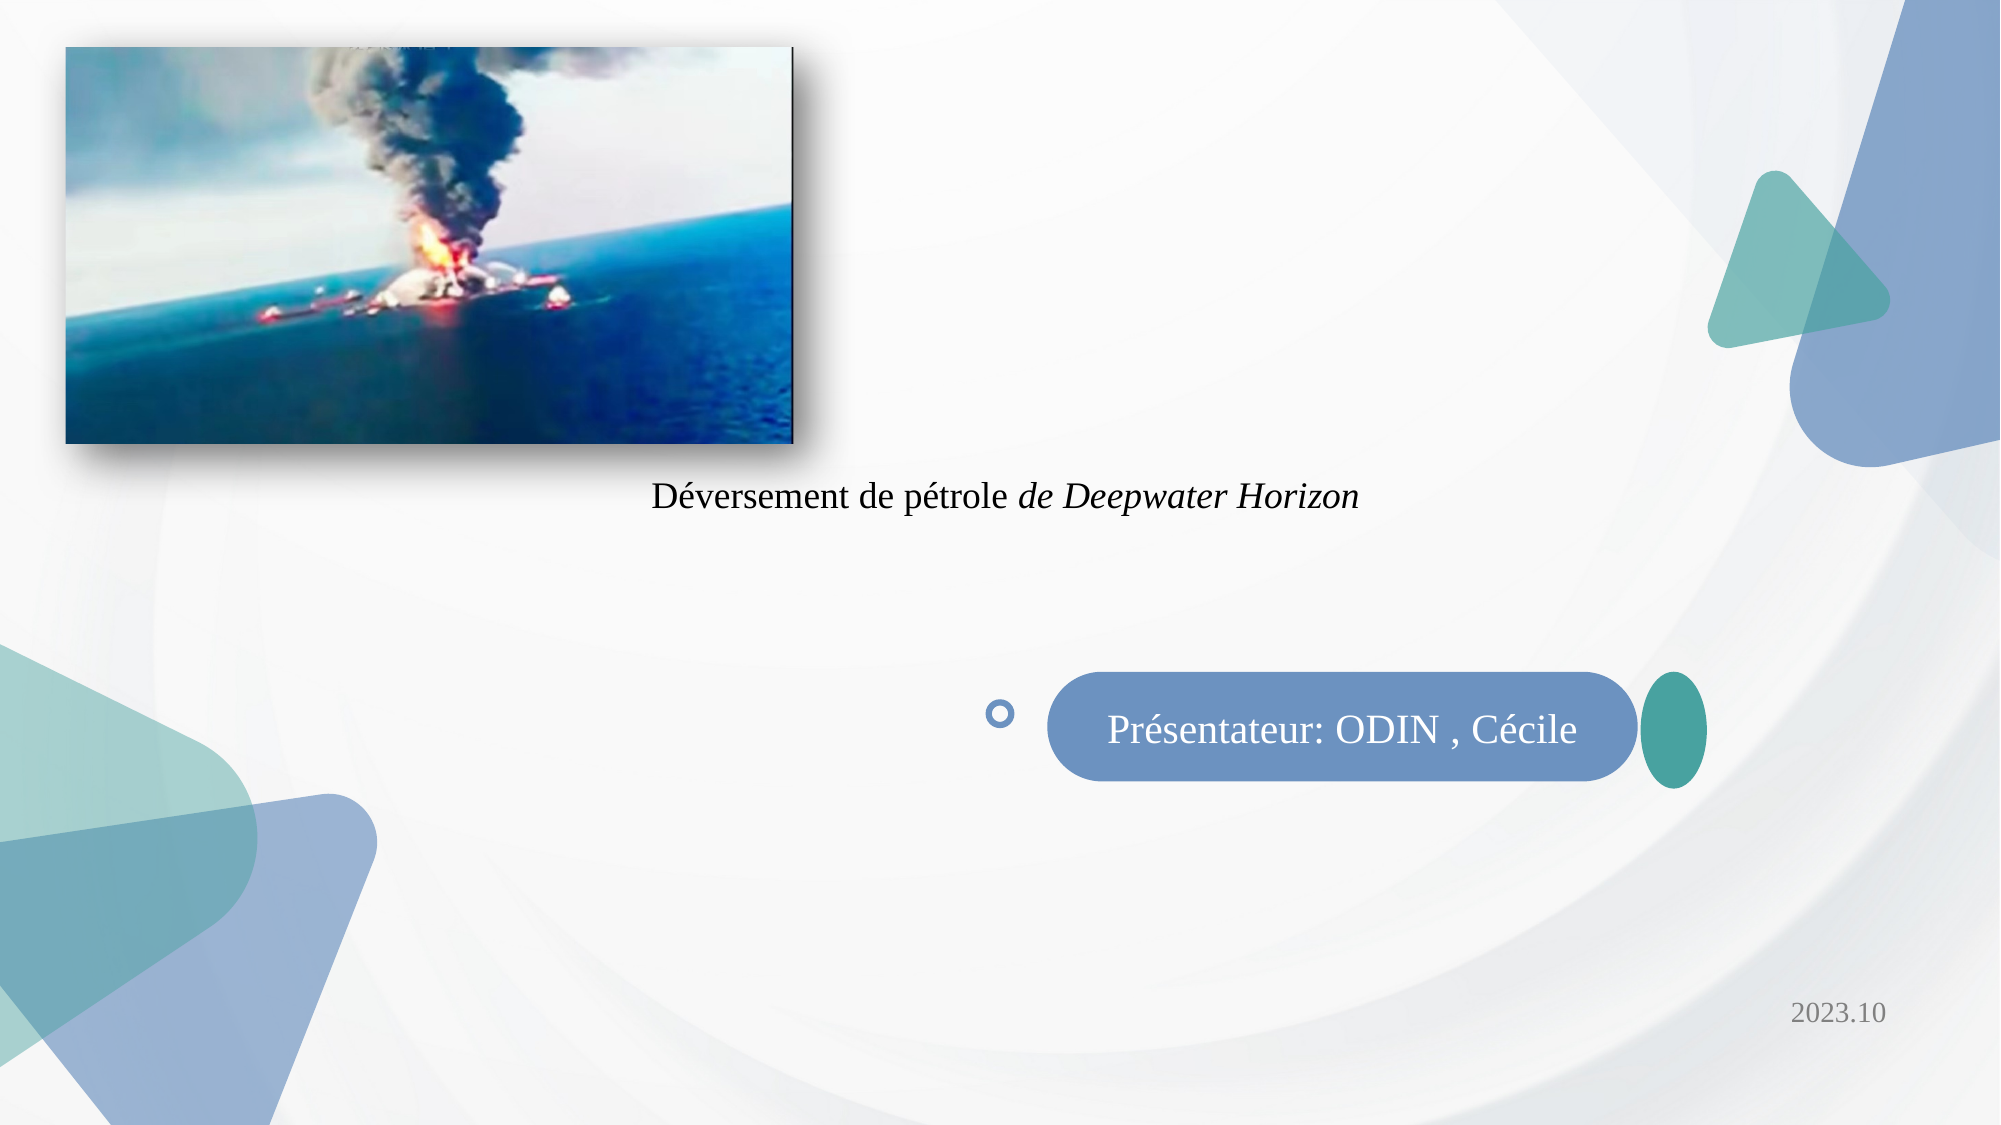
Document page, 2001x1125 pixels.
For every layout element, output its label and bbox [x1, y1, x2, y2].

text_box [0, 634, 378, 1125]
text_box [1490, 0, 2000, 566]
picture [0, 0, 2000, 1125]
text_box [1047, 671, 1707, 789]
